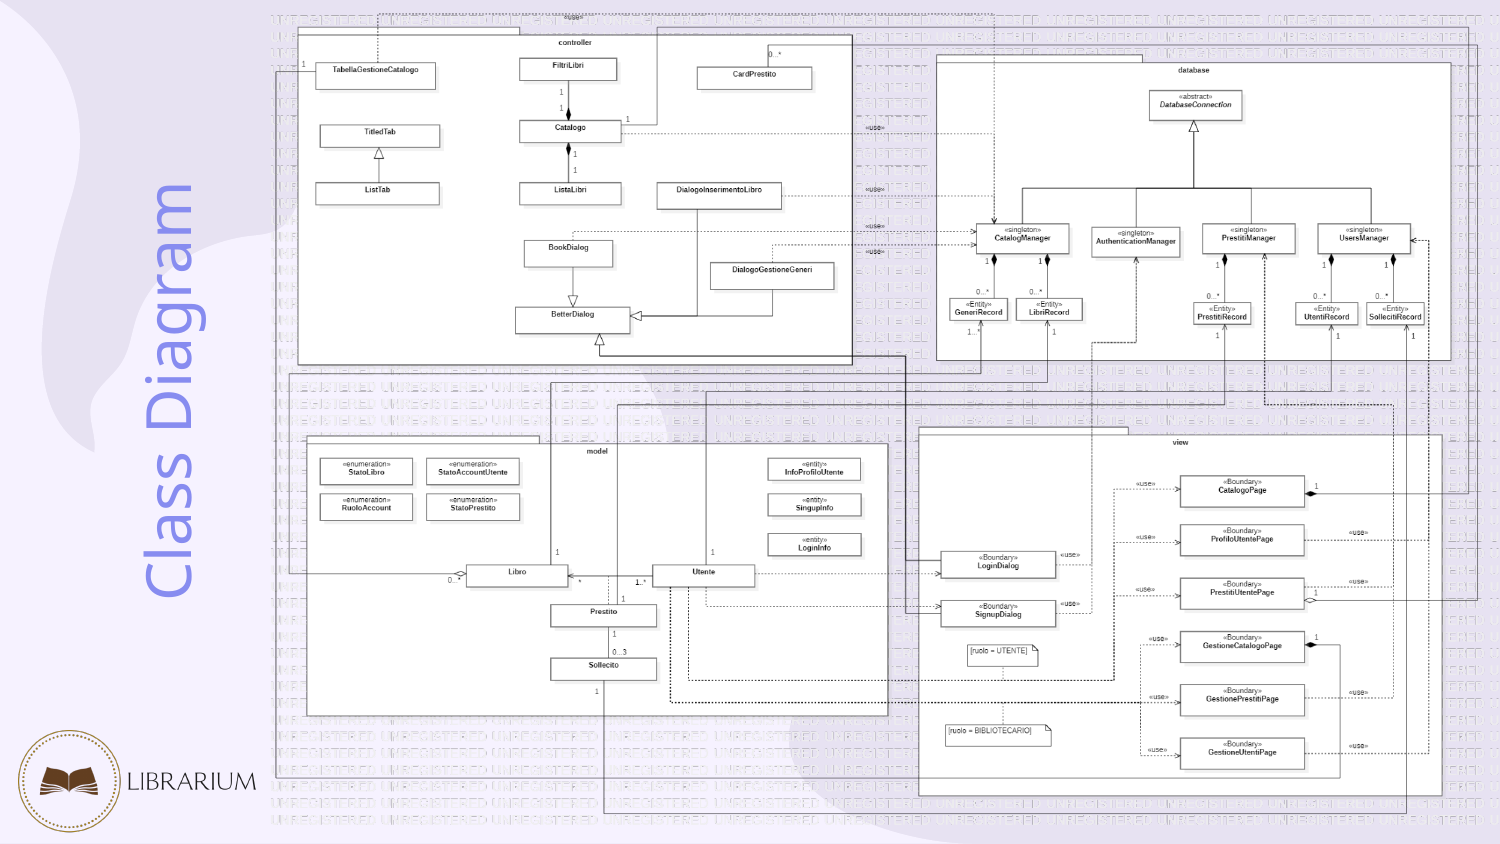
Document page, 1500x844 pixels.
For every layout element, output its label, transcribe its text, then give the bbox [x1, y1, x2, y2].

picture [0, 8, 1500, 843]
title Class Diagram [104, 127, 229, 617]
